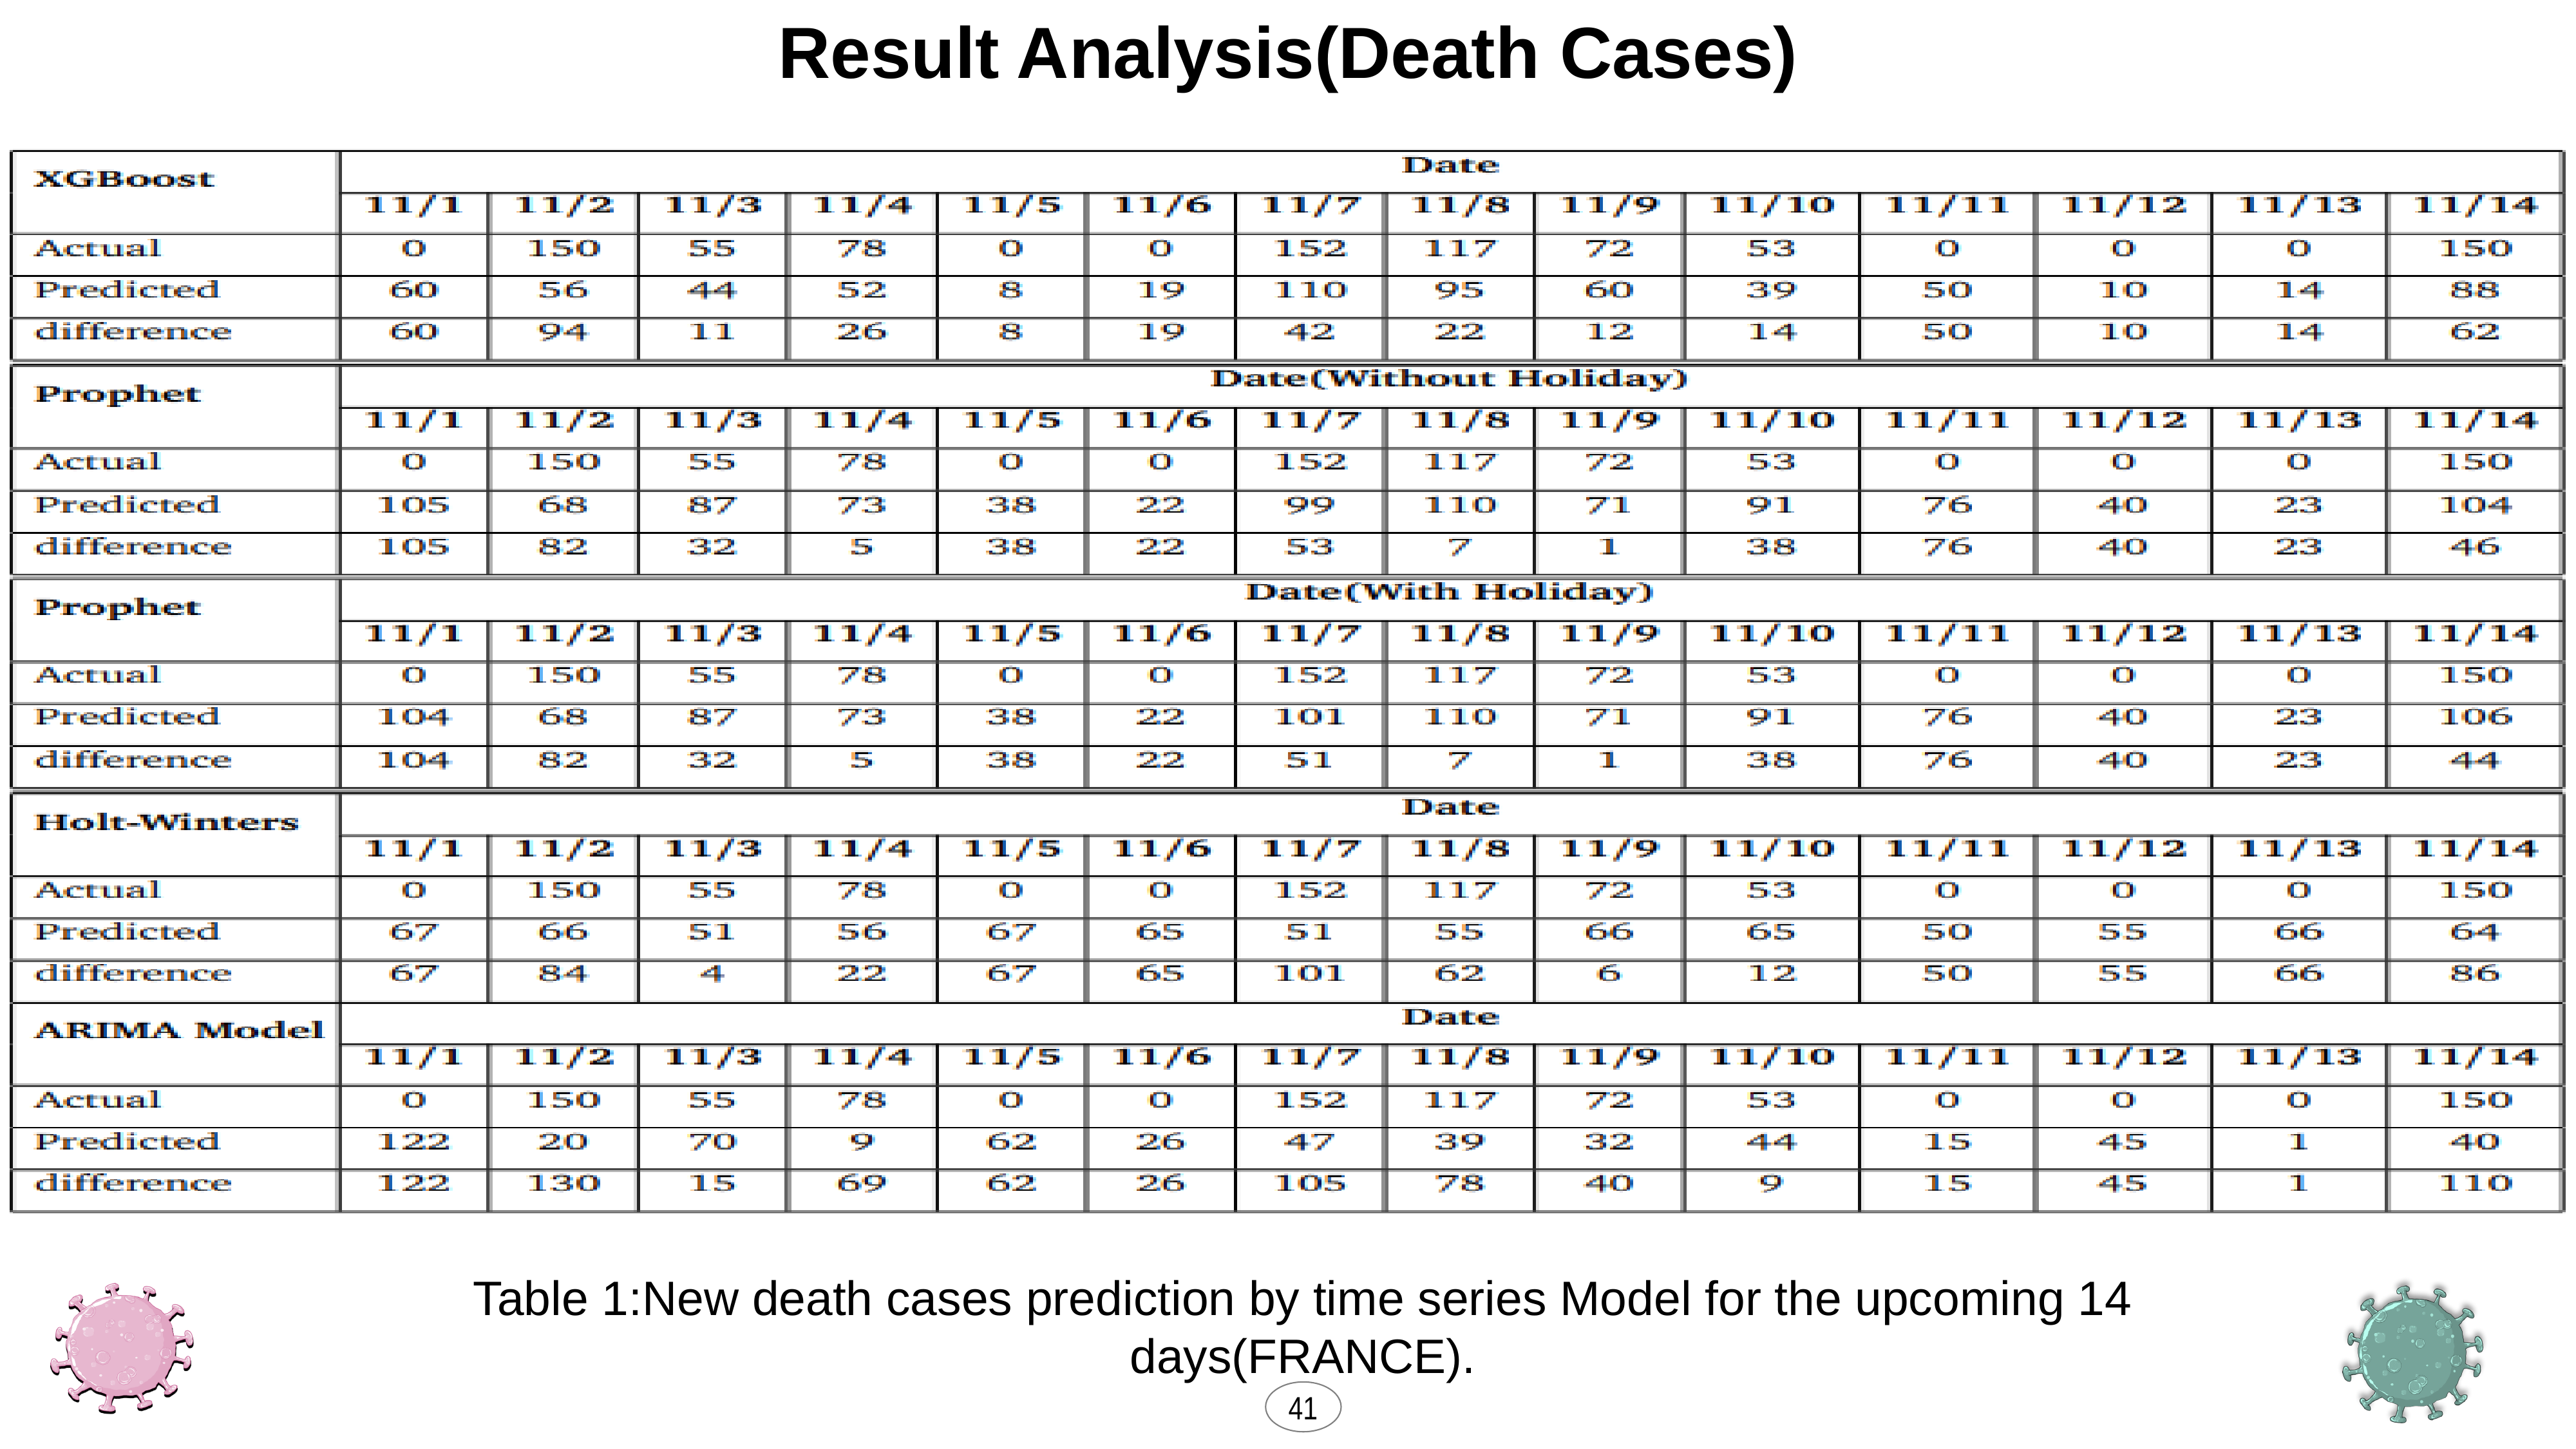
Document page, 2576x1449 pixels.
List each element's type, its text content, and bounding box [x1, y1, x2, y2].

picture [0, 143, 2576, 1219]
slide_number 41 [1281, 1381, 1300, 1386]
picture [50, 1283, 194, 1412]
slide_number 41 [1307, 1381, 1325, 1386]
slide_number 41 [1281, 1428, 1299, 1432]
text_box Table 1:New death cases prediction by time series Model for the upcoming 14 days(FRANCE). [328, 1262, 2278, 1389]
text_box [1265, 1381, 1341, 1432]
picture [2342, 1285, 2484, 1423]
slide_number 41 [1308, 1428, 1325, 1432]
text_box Result Analysis(Death Cases) [739, 0, 1837, 99]
